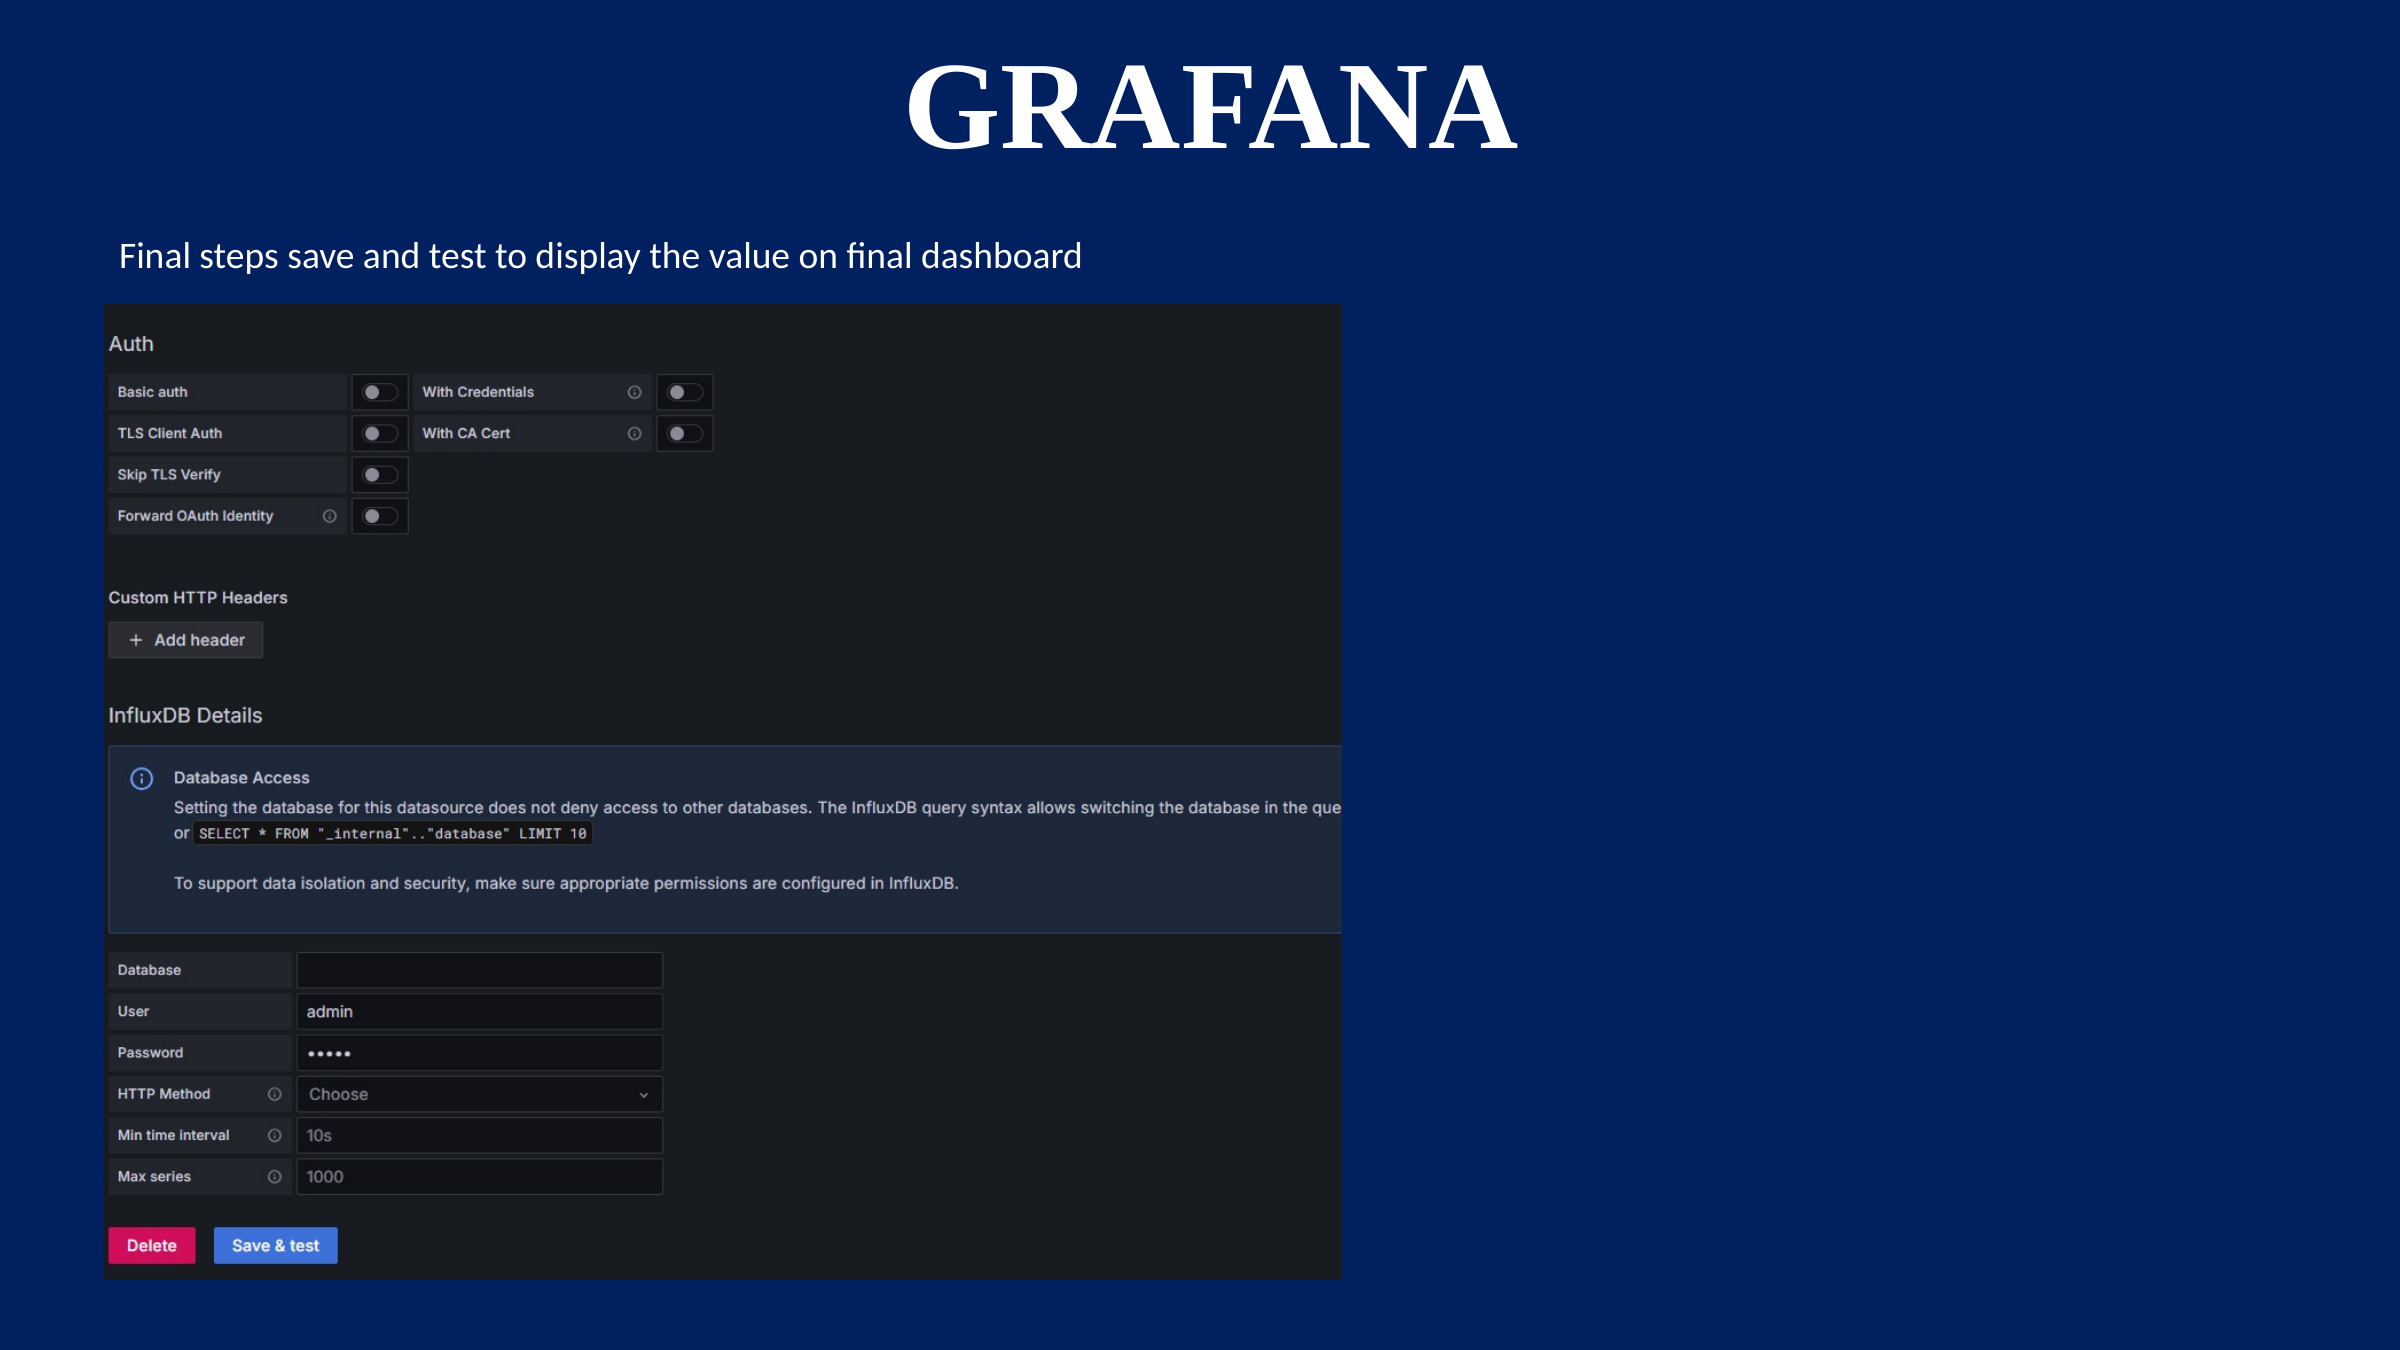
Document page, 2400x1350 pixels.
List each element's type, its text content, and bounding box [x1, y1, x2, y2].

picture [104, 304, 1342, 1280]
text_box Final steps save and test to display the value on final dashboard [104, 223, 2045, 284]
text_box GRAFANA [611, 16, 1812, 181]
